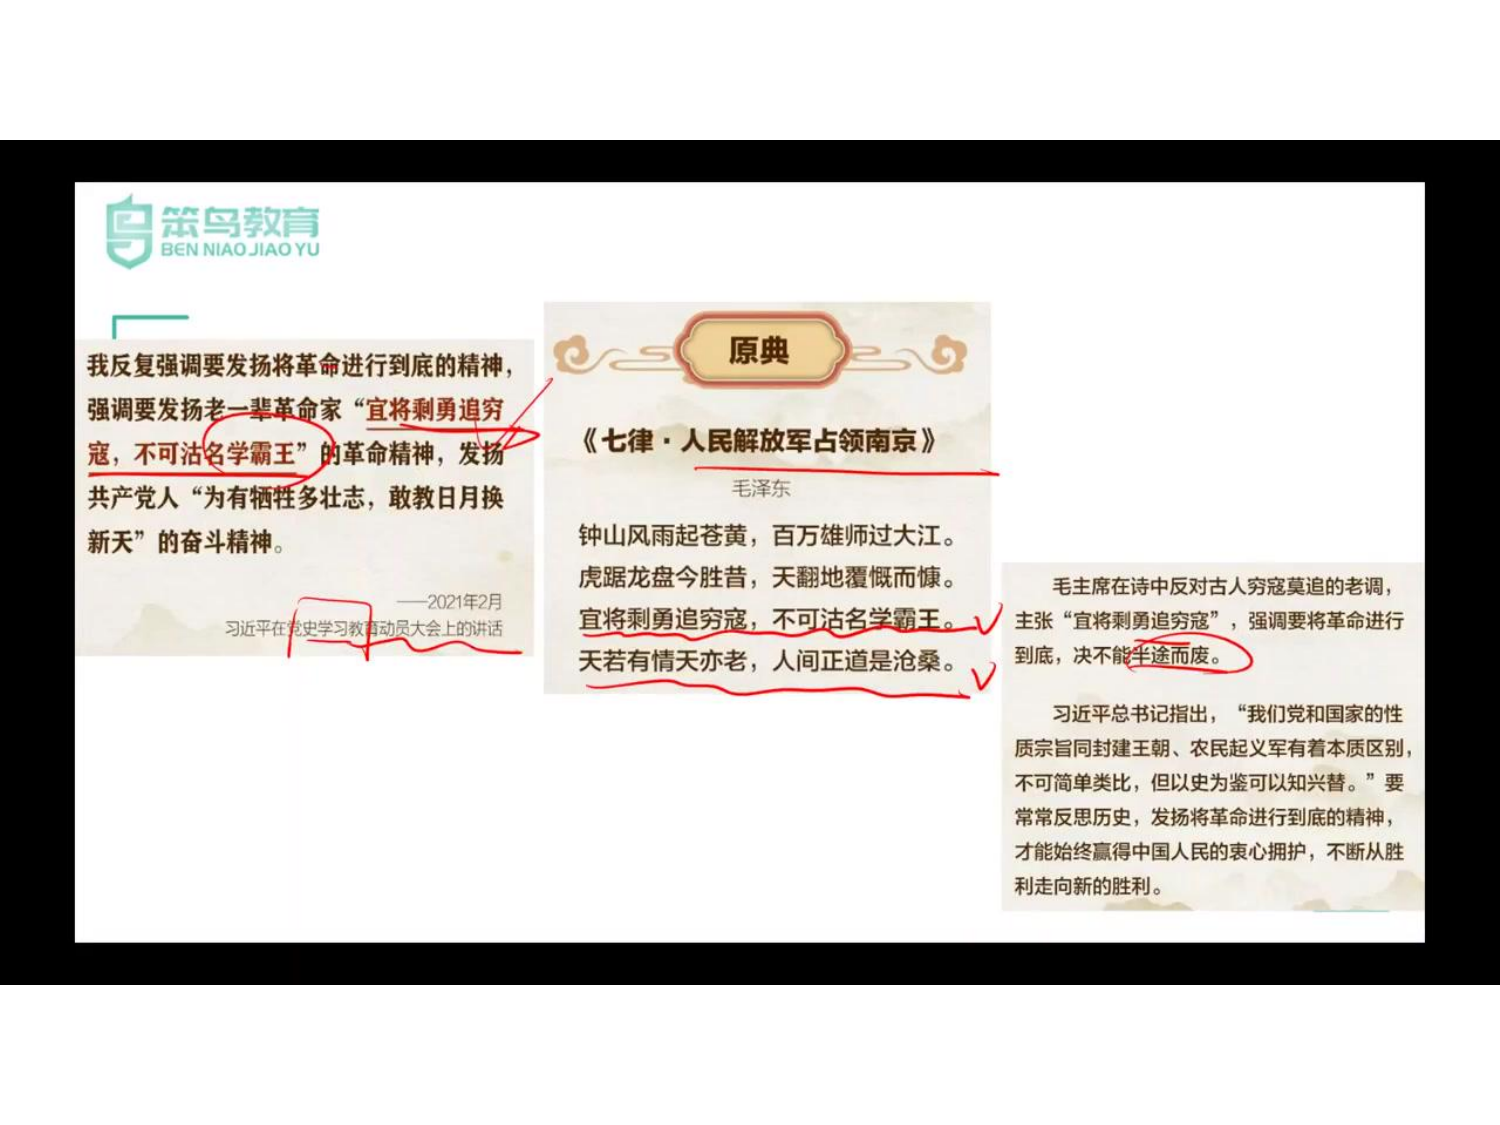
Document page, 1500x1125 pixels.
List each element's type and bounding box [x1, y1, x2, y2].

picture [0, 140, 1500, 985]
